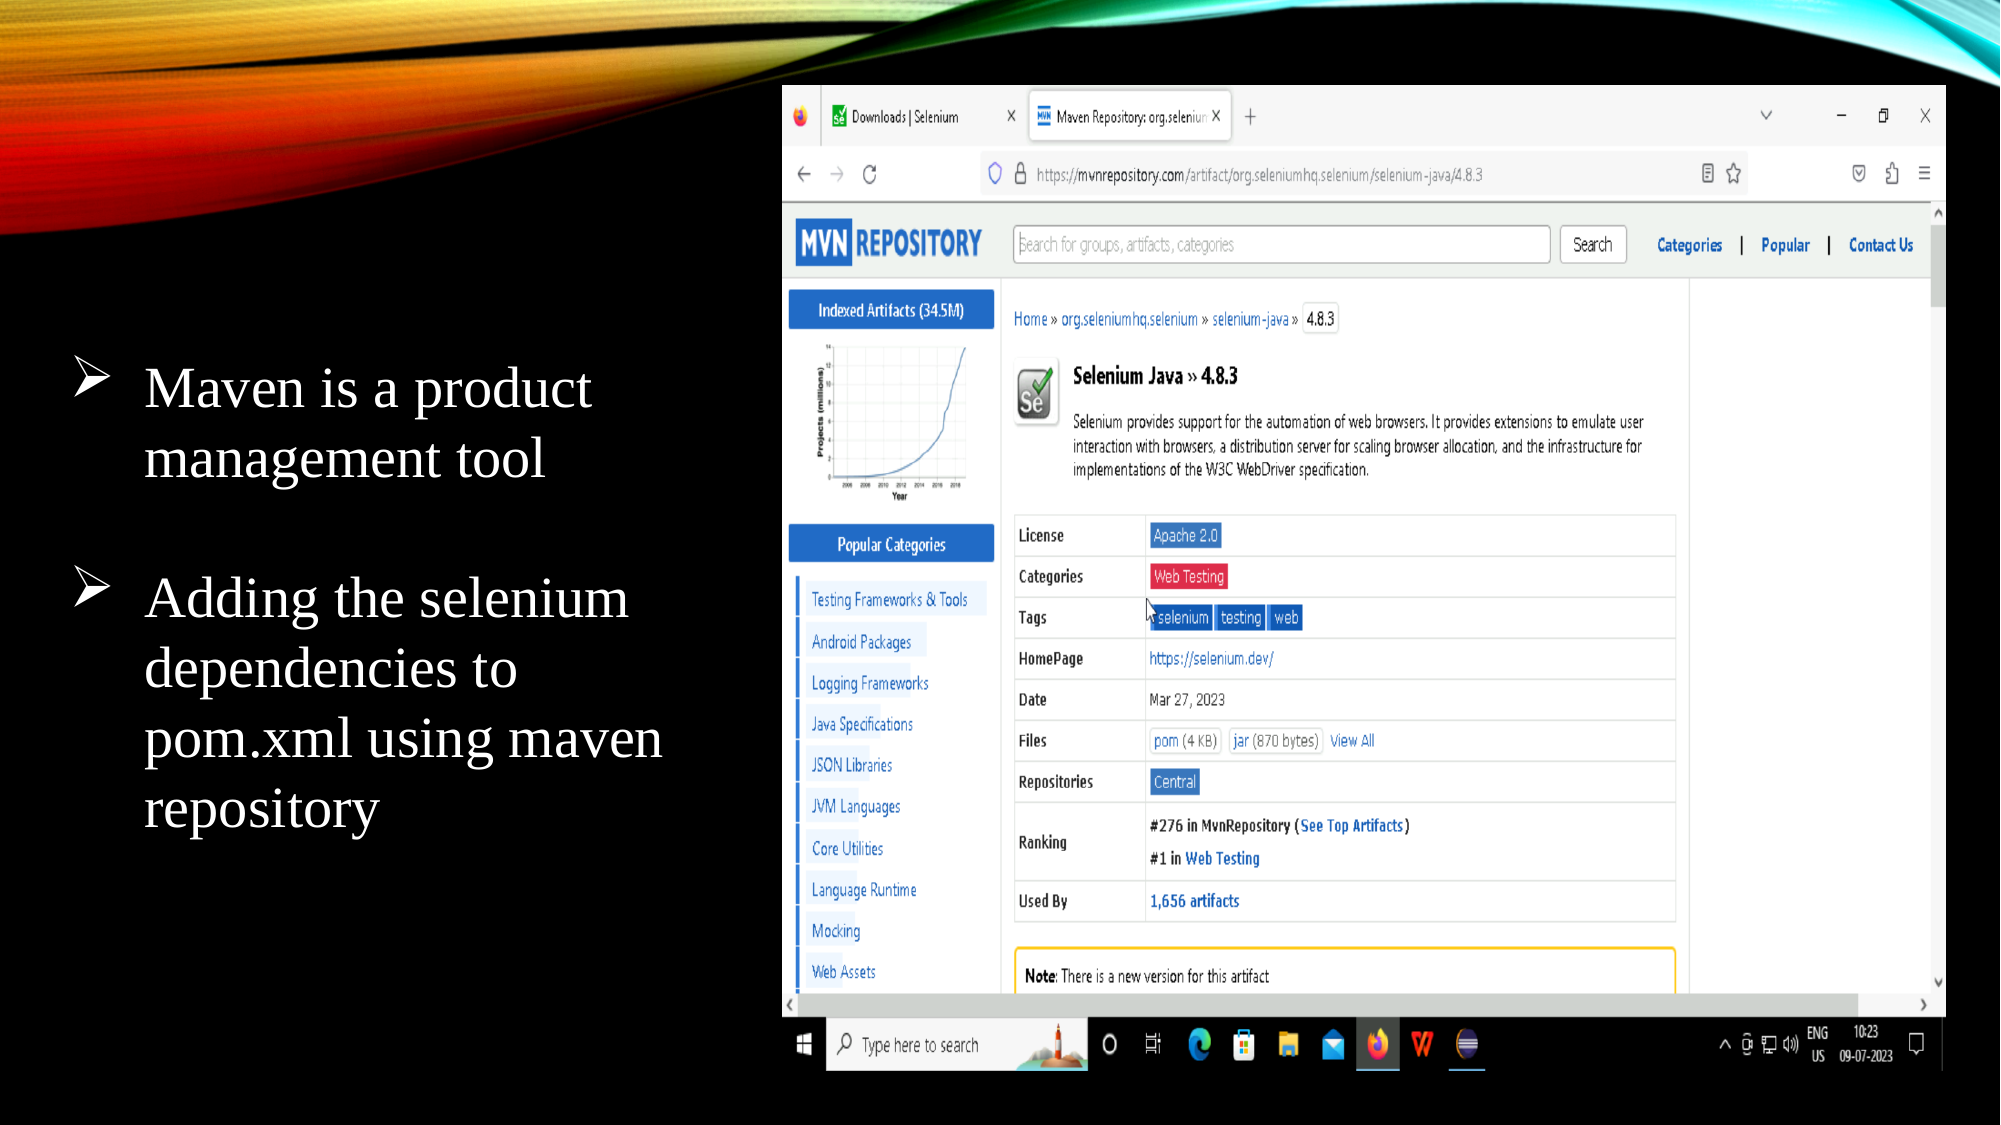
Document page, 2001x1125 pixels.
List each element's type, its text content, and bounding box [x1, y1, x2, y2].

picture [0, 0, 2000, 1071]
text_box Maven is a product management tool Adding the selenium dependencies to pom.xml using maven repository [54, 341, 744, 847]
